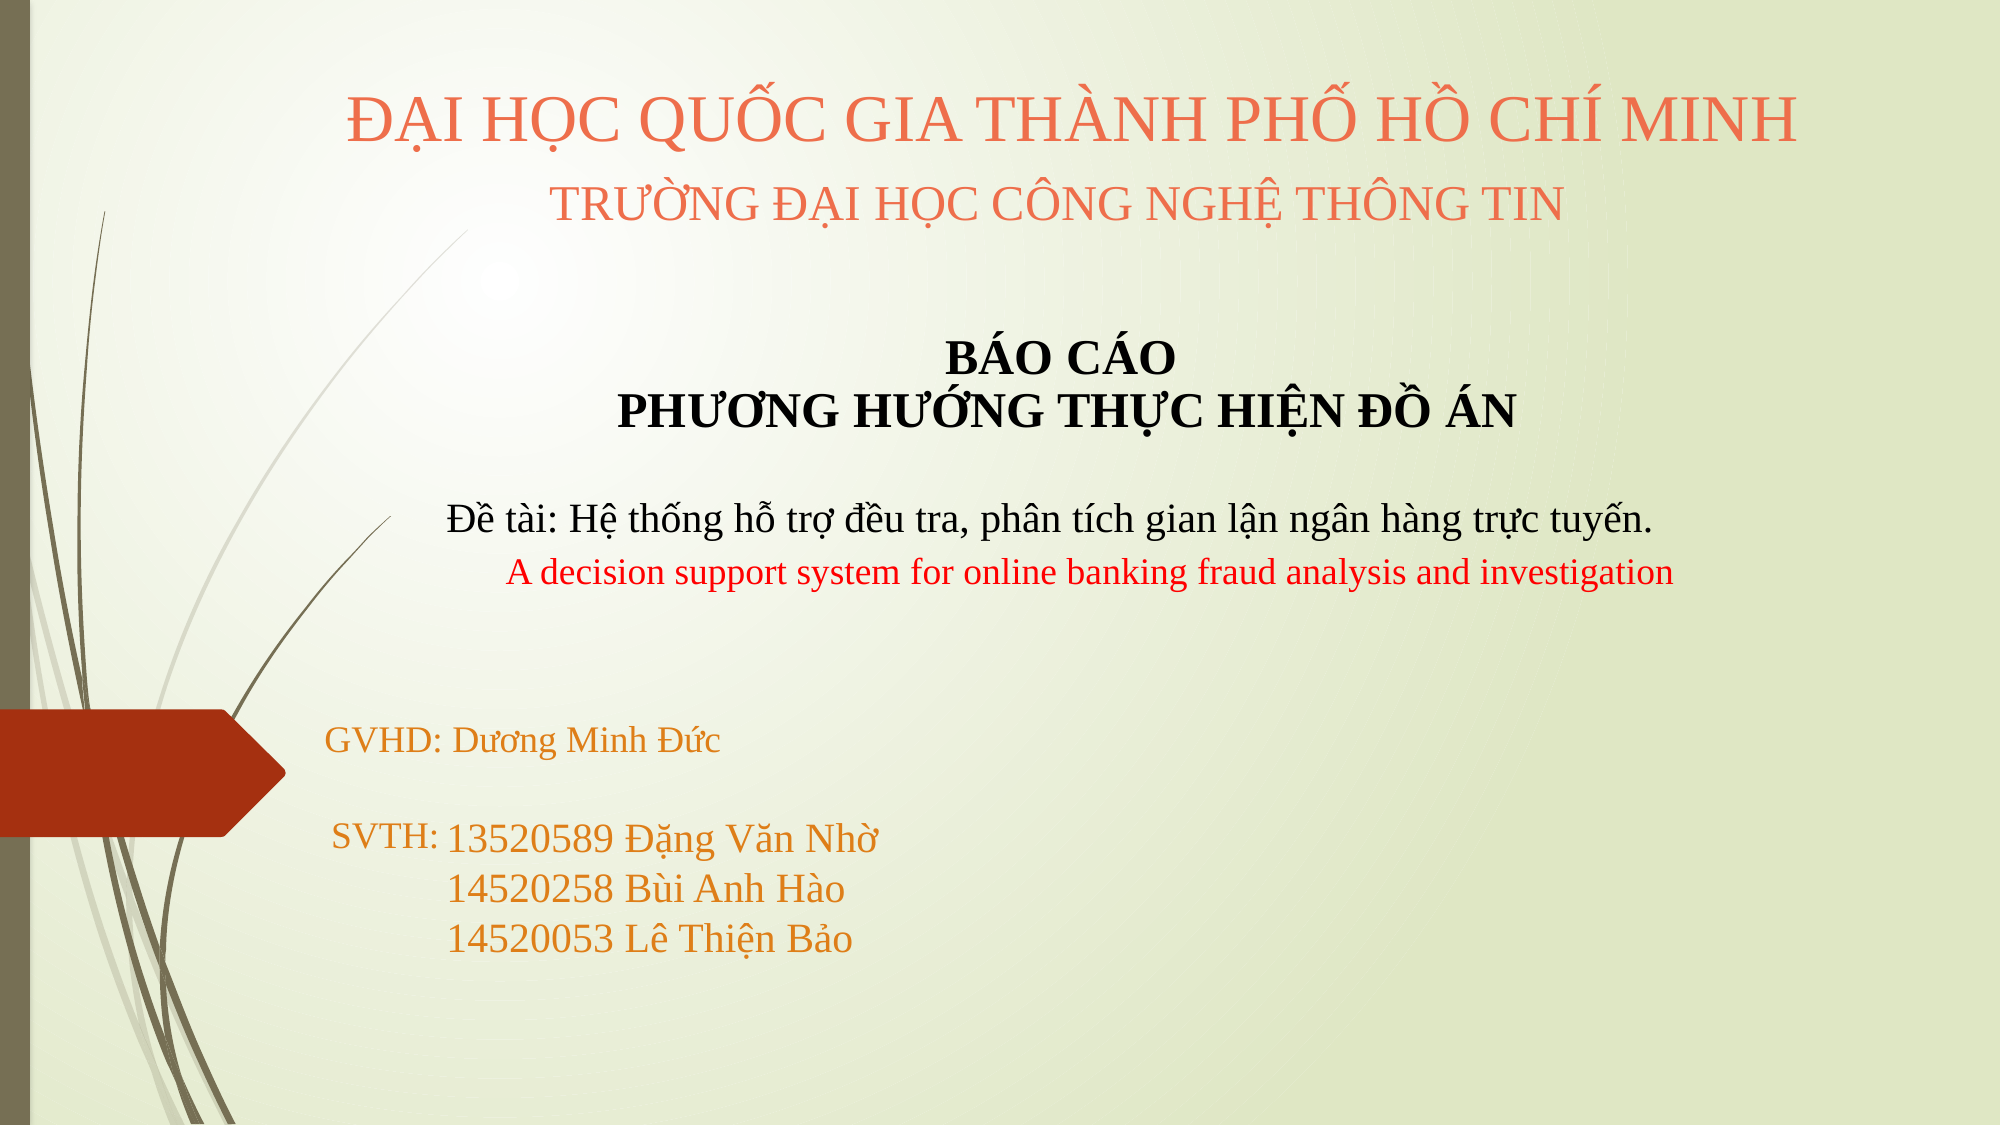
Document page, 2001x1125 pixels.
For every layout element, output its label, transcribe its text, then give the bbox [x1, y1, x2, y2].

text_box GVHD: Dương Minh Đức [309, 707, 1355, 768]
text_box TRƯỜNG ĐẠI HỌC CÔNG NGHỆ THÔNG TIN [535, 163, 2000, 238]
text_box Đề tài: Hệ thống hỗ trợ đều tra, phân tích gian lận ngân hàng trực tuyến. [431, 483, 1730, 549]
text_box PHƯƠNG HƯỚNG THỰC HIỆN ĐỒ ÁN [602, 370, 2000, 445]
text_box SVTH: [316, 803, 474, 864]
text_box 13520589 Đặng Văn Nhờ 14520258 Bùi Anh Hào 14520053 Lê Thiện Bảo [431, 803, 908, 1059]
text_box BÁO CÁO [930, 317, 1699, 370]
text_box ĐẠI HỌC QUỐC GIA THÀNH PHỐ HỒ CHÍ MINH [331, 67, 1856, 162]
text_box A decision support system for online banking fraud analysis and investigation [490, 539, 1697, 600]
